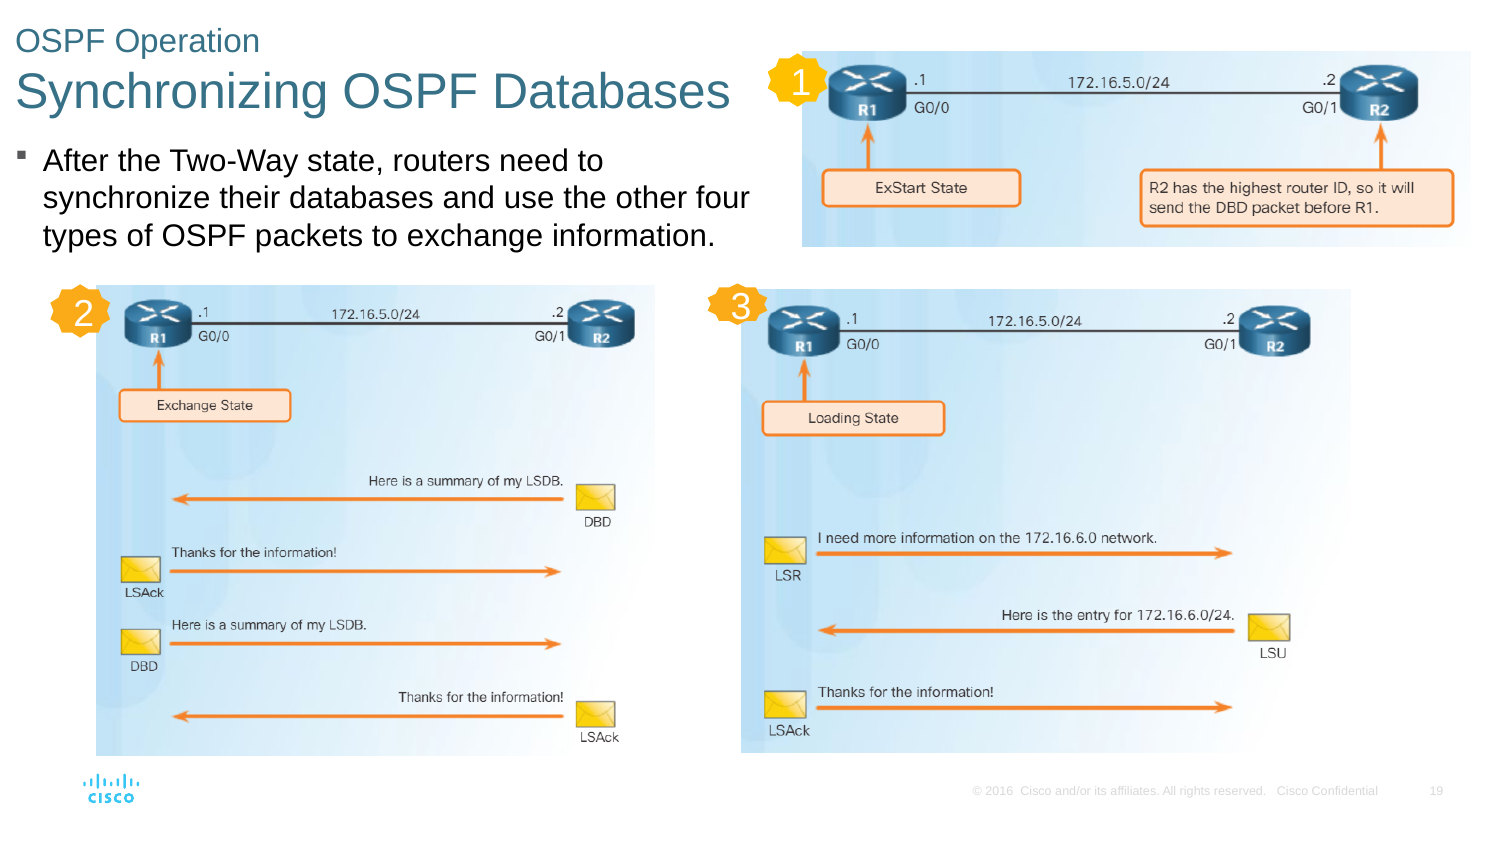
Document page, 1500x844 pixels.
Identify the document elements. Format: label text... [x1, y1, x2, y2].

text_box 2 [48, 282, 93, 340]
list After the Two-Way state, routers need to synchronize their databases and use the other four types of OSPF packets to exchange information. [0, 132, 794, 204]
picture [801, 51, 1471, 247]
picture [96, 285, 655, 757]
picture [740, 288, 1351, 753]
text_box 1 [765, 51, 800, 109]
title OSPF Operation Synchronizing OSPF Databases [0, 6, 1500, 131]
text_box 3 [705, 281, 759, 327]
